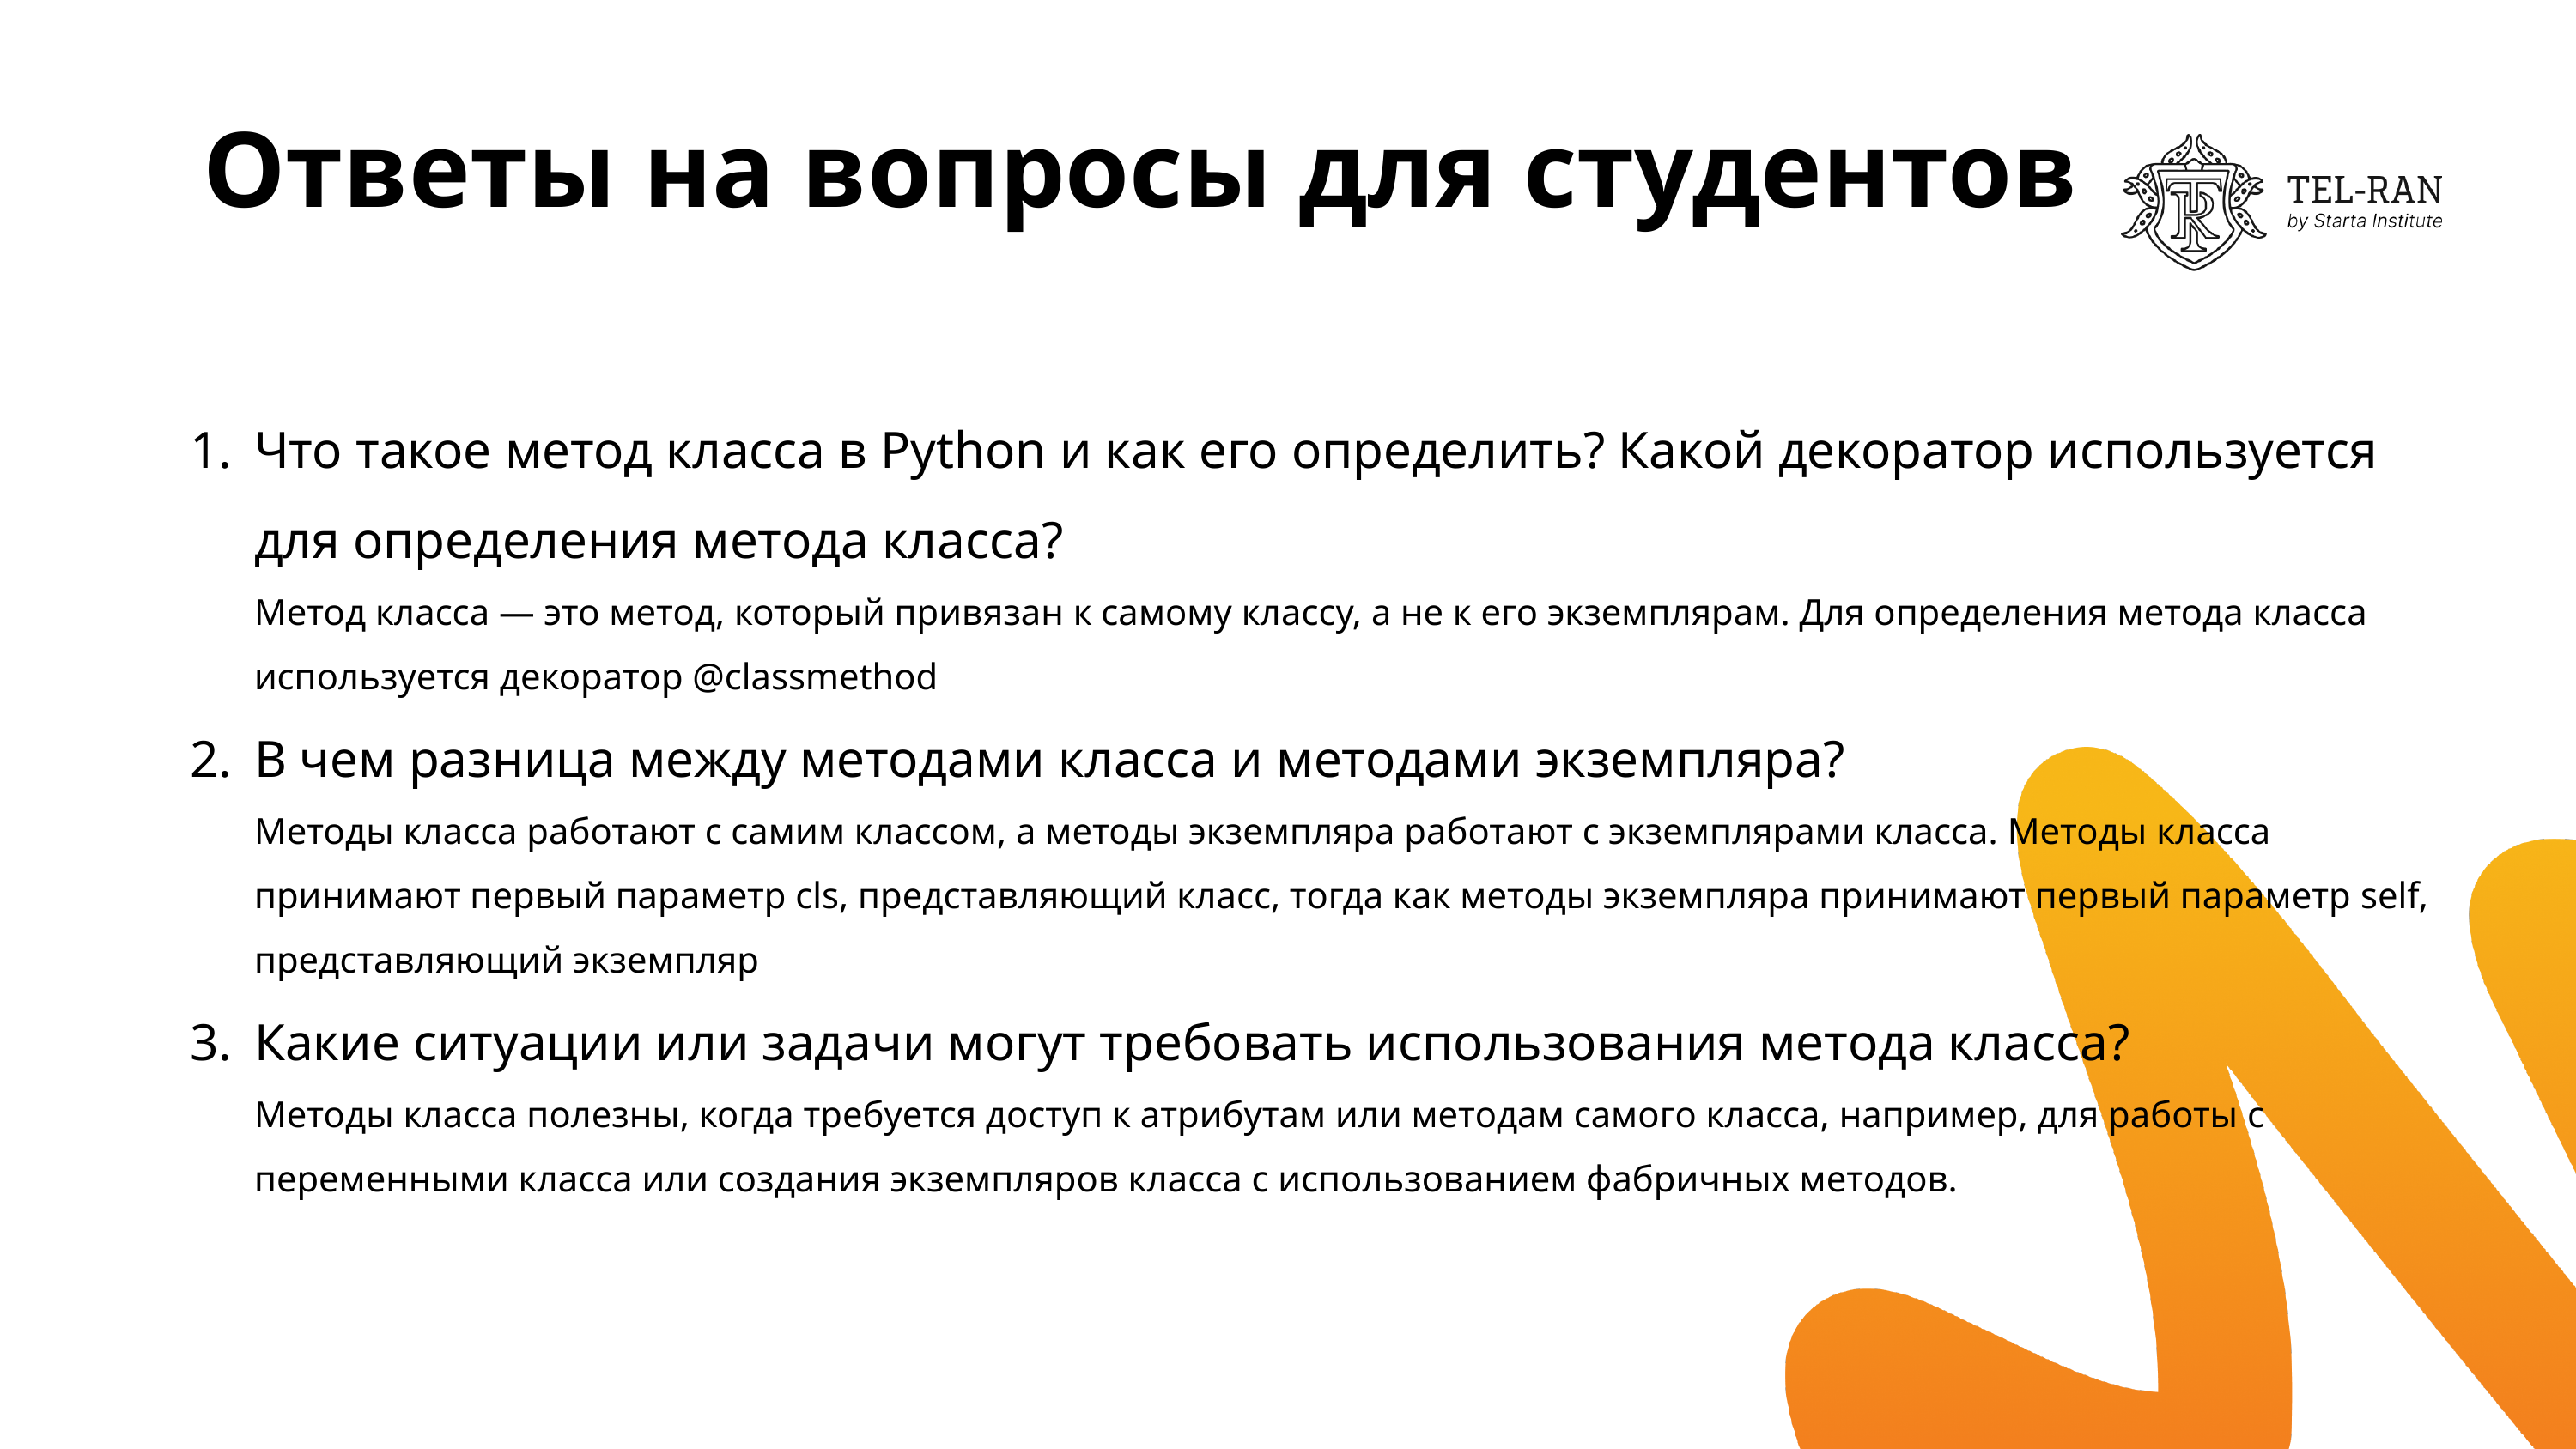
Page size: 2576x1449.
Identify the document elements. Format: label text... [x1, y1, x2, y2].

picture [2121, 134, 2442, 271]
text_box Что такое метод класса в Python и как его определить? Какой декоратор используется для определения метода класса? Метод класса — это метод, который привязан к самому классу, а не к его экземплярам. Для определения метода класса используется декоратор @classmethod В чем разница между методами класса и методами экземпляра? Методы класса работают с самим классом, а методы экземпляра работают с экземплярами класса. Методы класса принимают первый параметр cls, представляющий класс, тогда как методы экземпляра принимают первый параметр self, представляющий экземпляр Какие ситуации или задачи могут требовать использования метода класса? Методы класса полезны, когда требуется доступ к атрибутам или методам самого класса, например, для работы с переменными класса или создания экземпляров класса с использованием фабричных методов. [177, 382, 2485, 1206]
title Ответы на вопросы для студентов [177, 76, 2107, 358]
picture [1620, 747, 2576, 1449]
